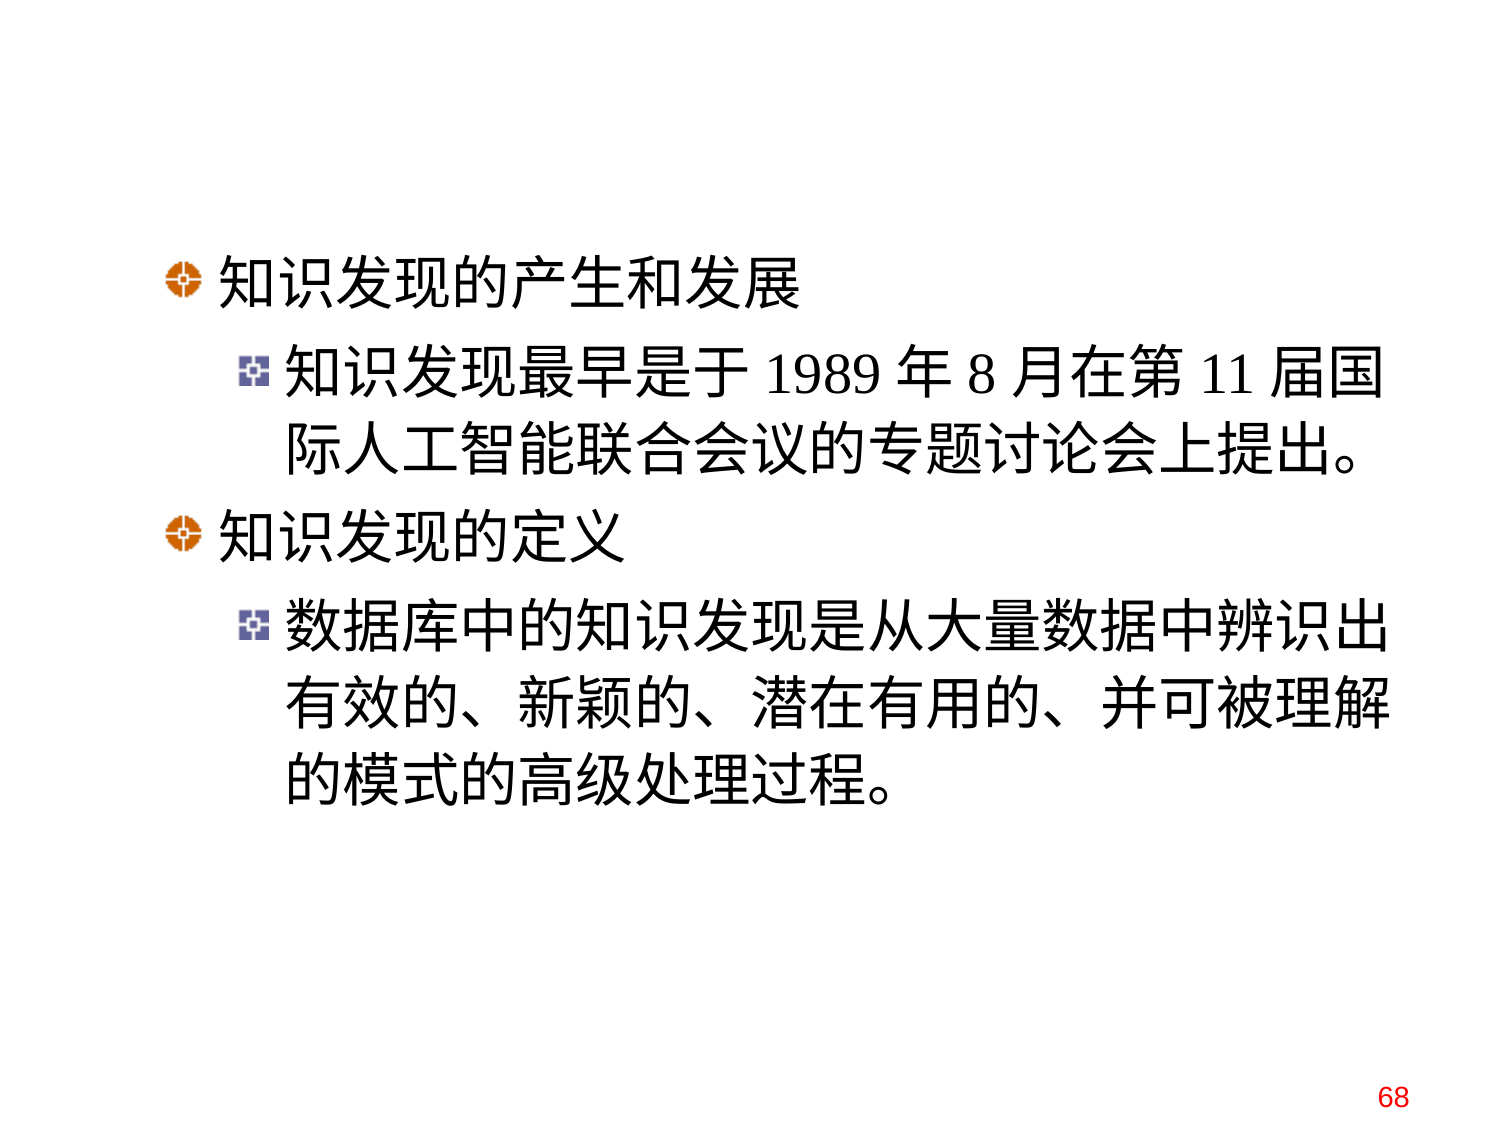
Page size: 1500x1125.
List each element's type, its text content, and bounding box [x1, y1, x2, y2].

picture [162, 514, 204, 556]
picture [162, 260, 204, 302]
list 知识发现的产生和发展 知识发现最早是于1989年8月在第11届国际人工智能联合会议的专题讨论会上提出。 知识发现的定义 数据库中的知识发现是从大量数据中辨识出有效的、新颖的、潜在有用的、并可被理解的模式的高级处理过程。 [147, 231, 1412, 977]
picture [237, 354, 269, 386]
picture [237, 608, 269, 640]
slide_number 68 [891, 1070, 1426, 1106]
